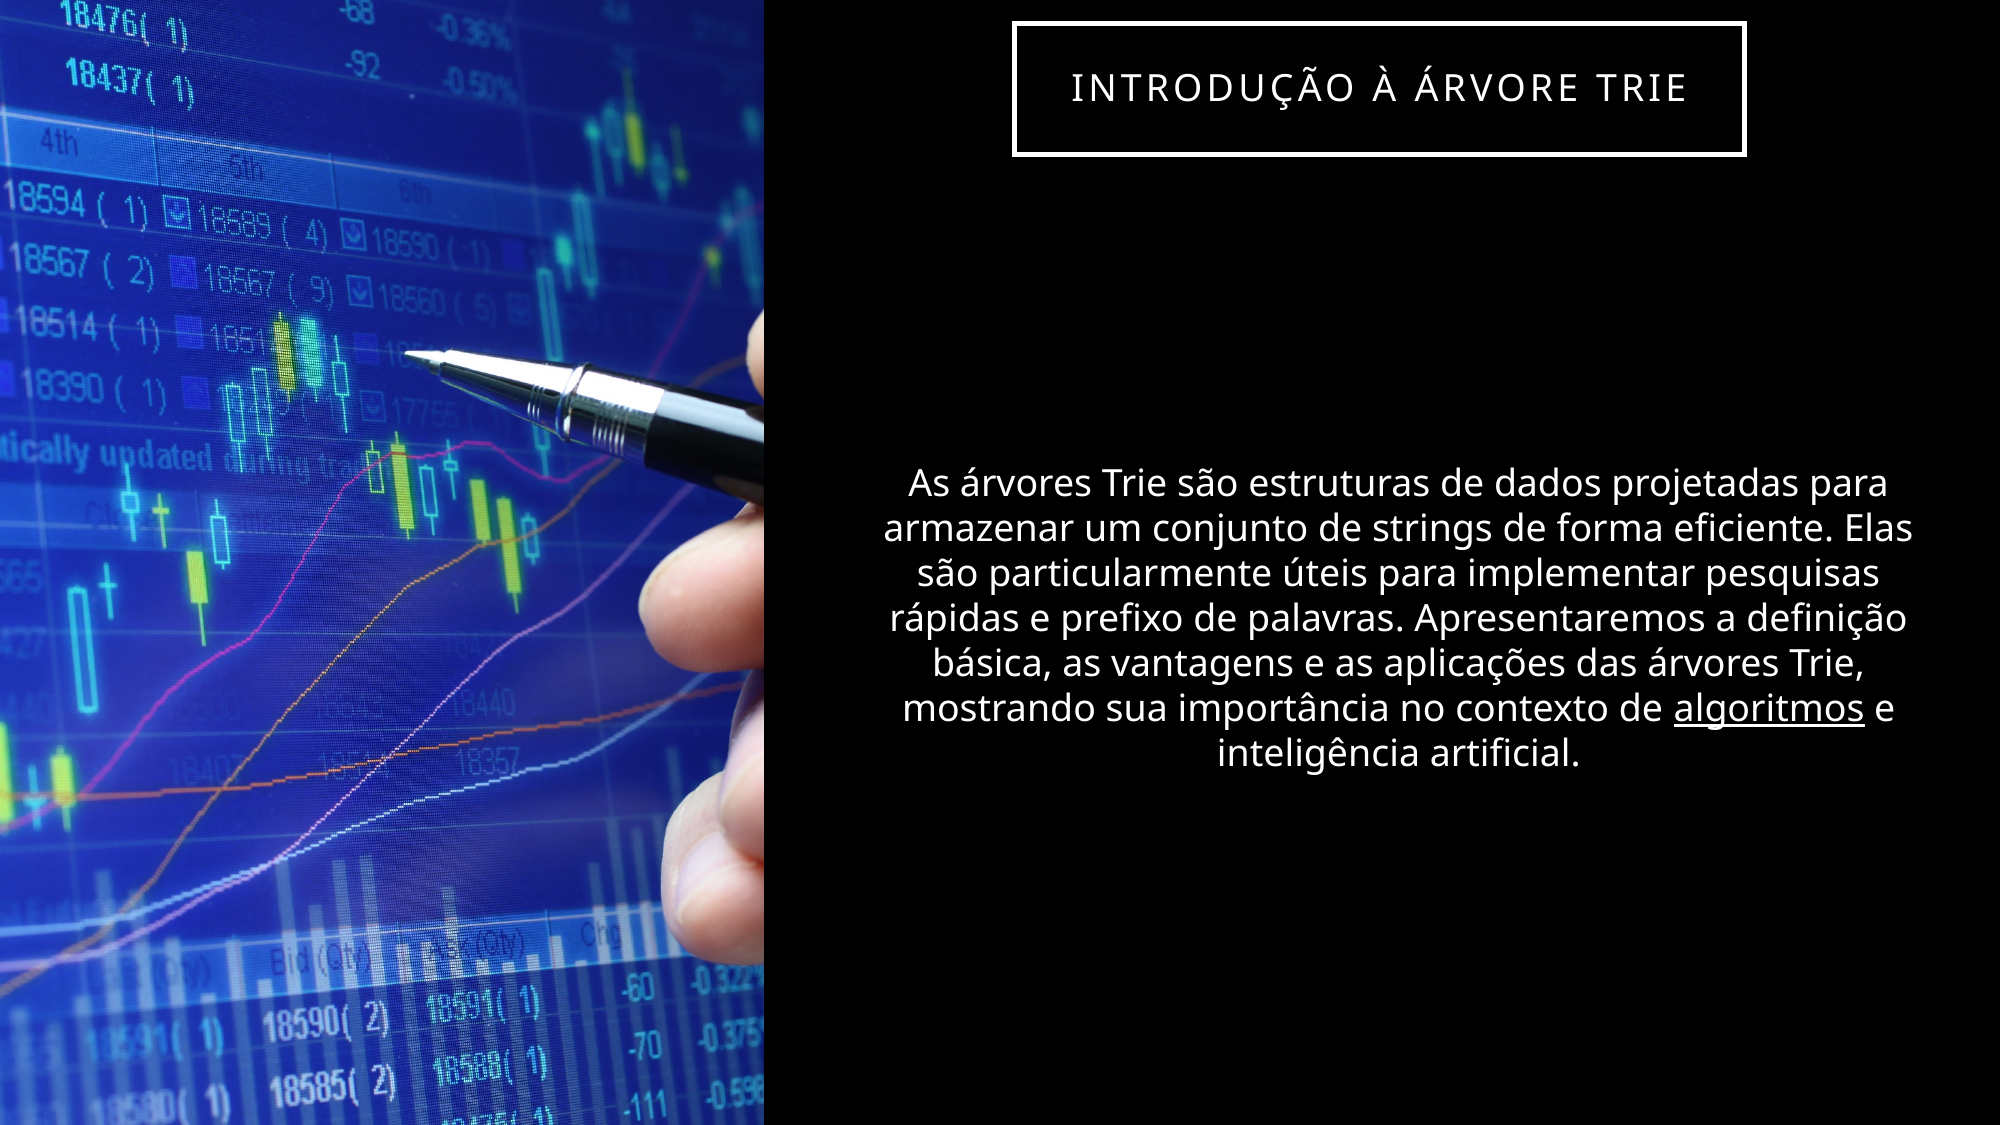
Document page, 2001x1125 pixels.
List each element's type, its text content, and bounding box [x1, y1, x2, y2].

title Introdução à Árvore Trie [1012, 21, 1747, 157]
list As árvores Trie são estruturas de dados projetadas para armazenar um conjunto de strings de forma eficiente. Elas são particularmente úteis para implementar pesquisas rápidas e prefixo de palavras. Apresentaremos a definição básica, as vantagens e as aplicações das árvores Trie, mostrando sua importância no contexto de algoritmos e inteligência artificial. [858, 177, 1940, 1055]
picture [0, 0, 764, 1125]
text_box [764, 0, 2000, 1125]
